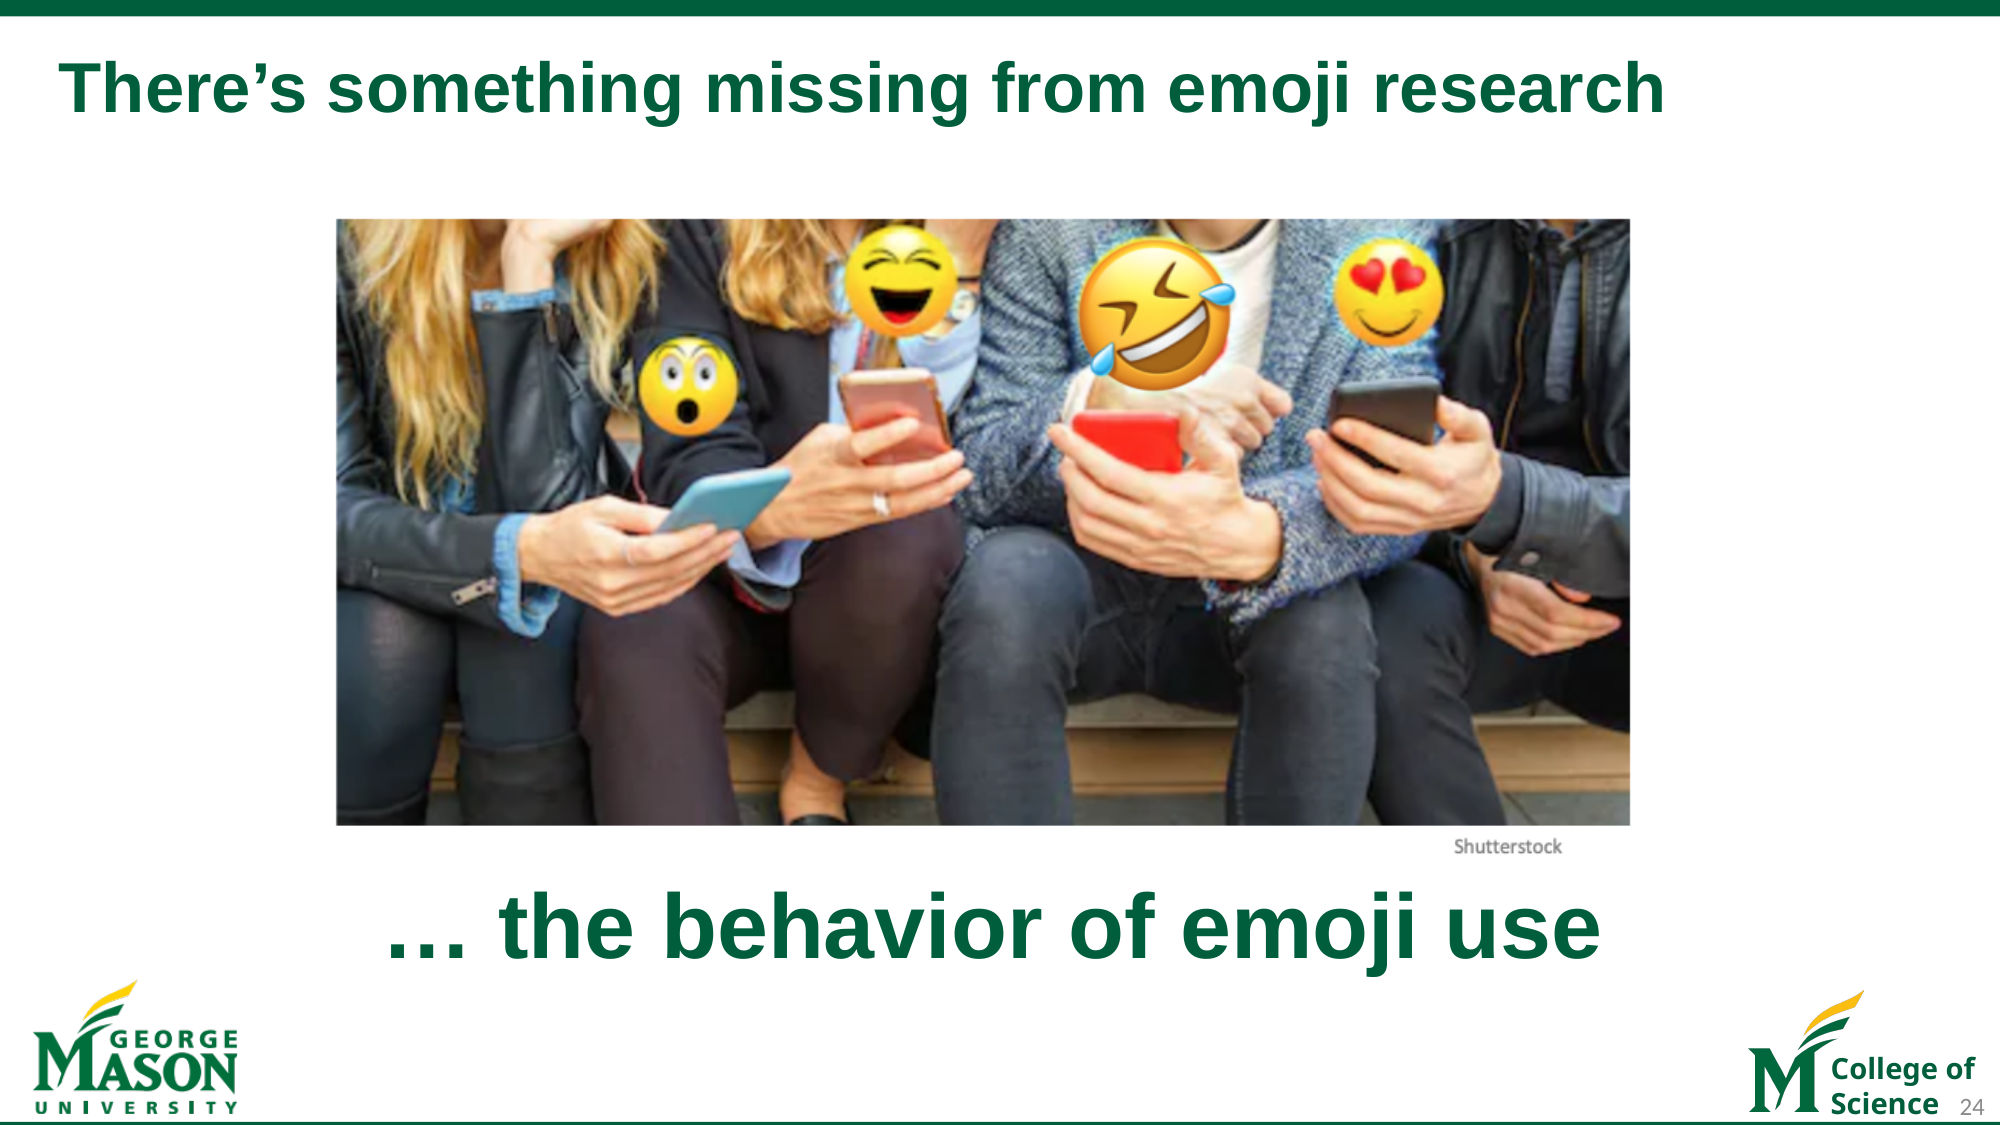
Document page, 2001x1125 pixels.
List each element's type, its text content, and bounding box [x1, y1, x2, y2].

title There’s something missing from emoji research [43, 44, 2000, 179]
picture [318, 207, 1664, 875]
text_box … the behavior of emoji use [366, 875, 1660, 1007]
slide_number 24 [1550, 1090, 2000, 1120]
